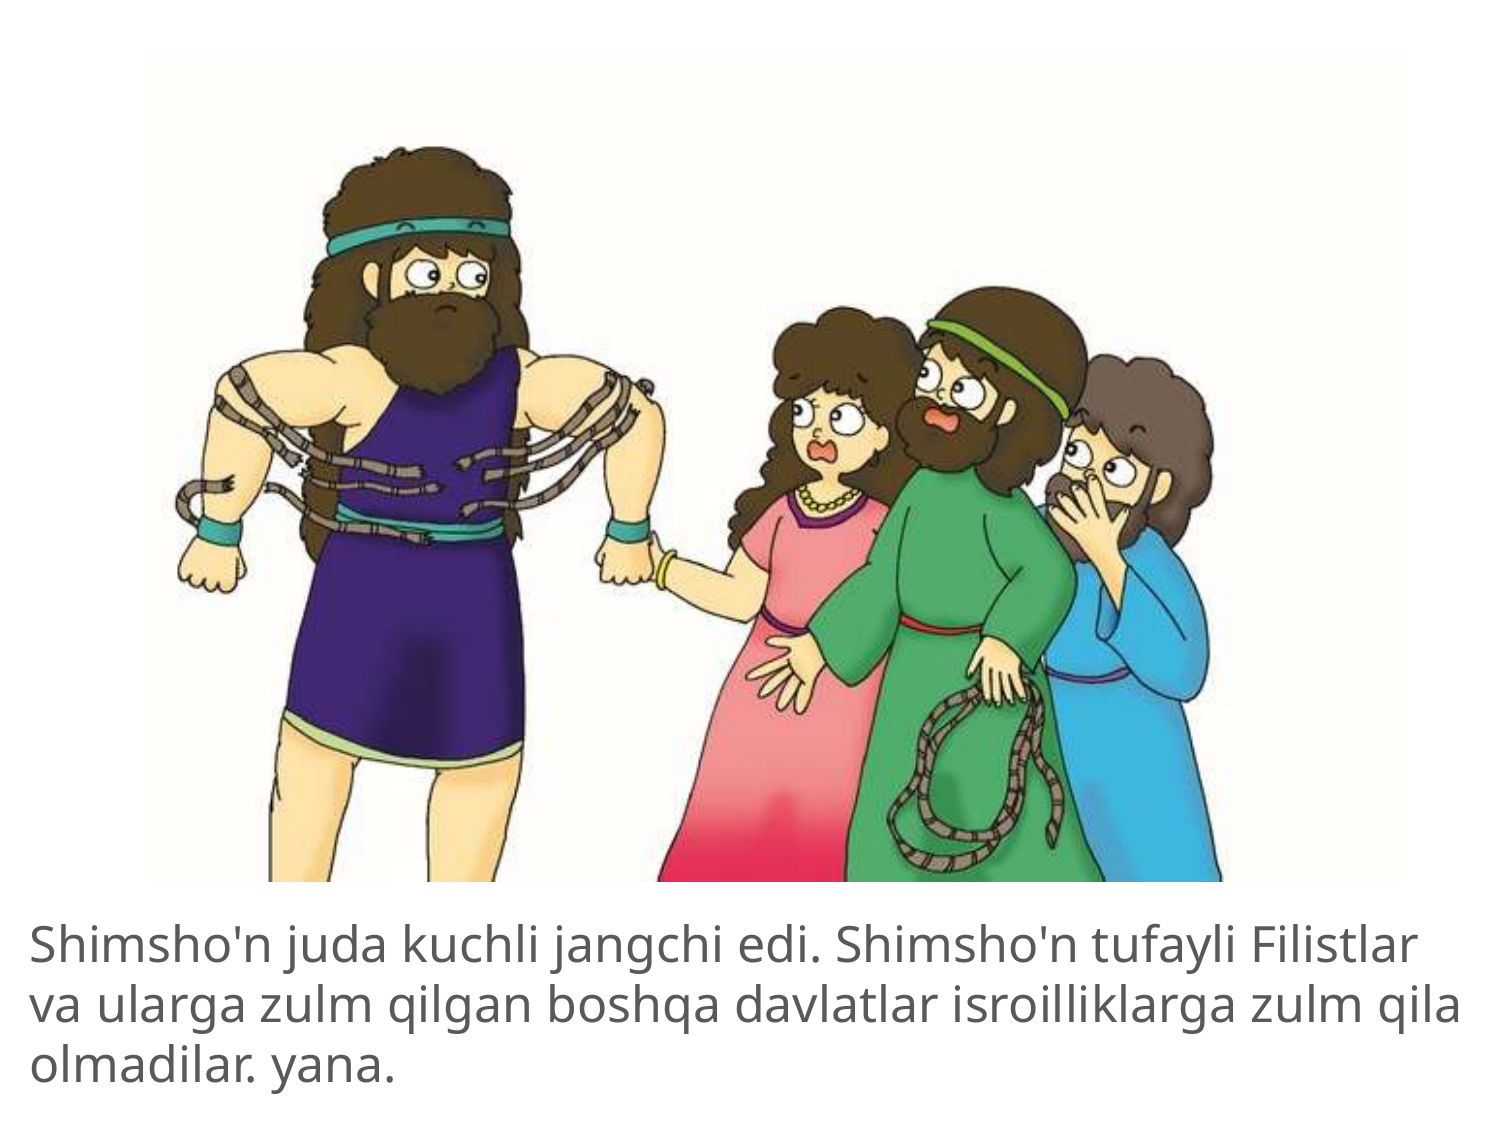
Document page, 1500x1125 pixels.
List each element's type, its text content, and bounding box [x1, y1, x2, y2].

text_box Shimsho'n juda kuchli jangchi edi. Shimsho'n tufayli Filistlar va ularga zulm qilgan boshqa davlatlar isroilliklarga zulm qila olmadilar. yana. [14, 905, 1486, 1100]
picture [147, 54, 1406, 882]
